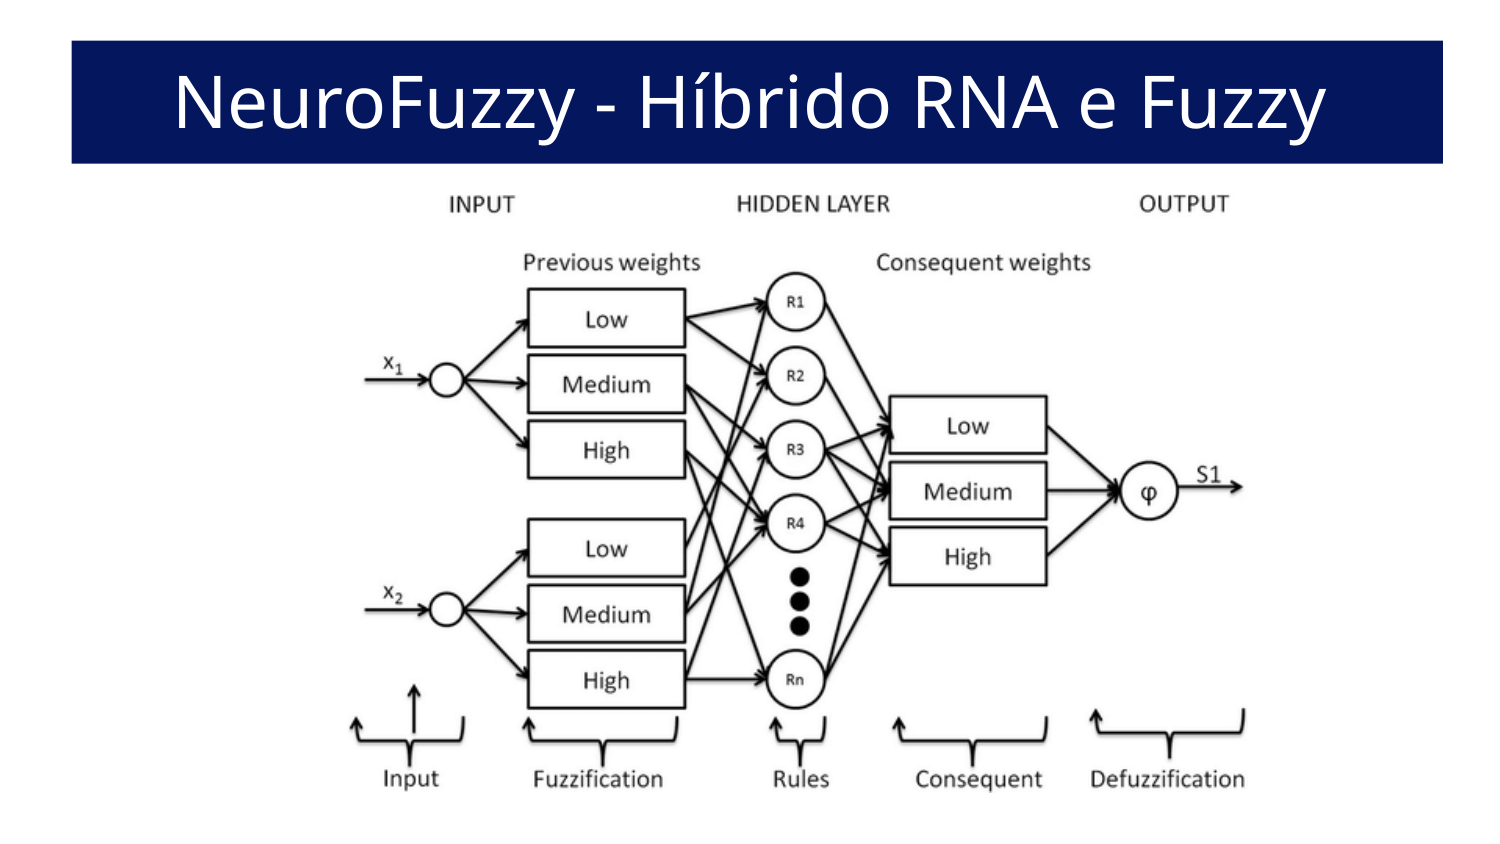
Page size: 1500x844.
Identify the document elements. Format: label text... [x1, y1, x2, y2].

picture [347, 194, 1248, 794]
title NeuroFuzzy - Híbrido RNA e Fuzzy [51, 40, 1449, 164]
